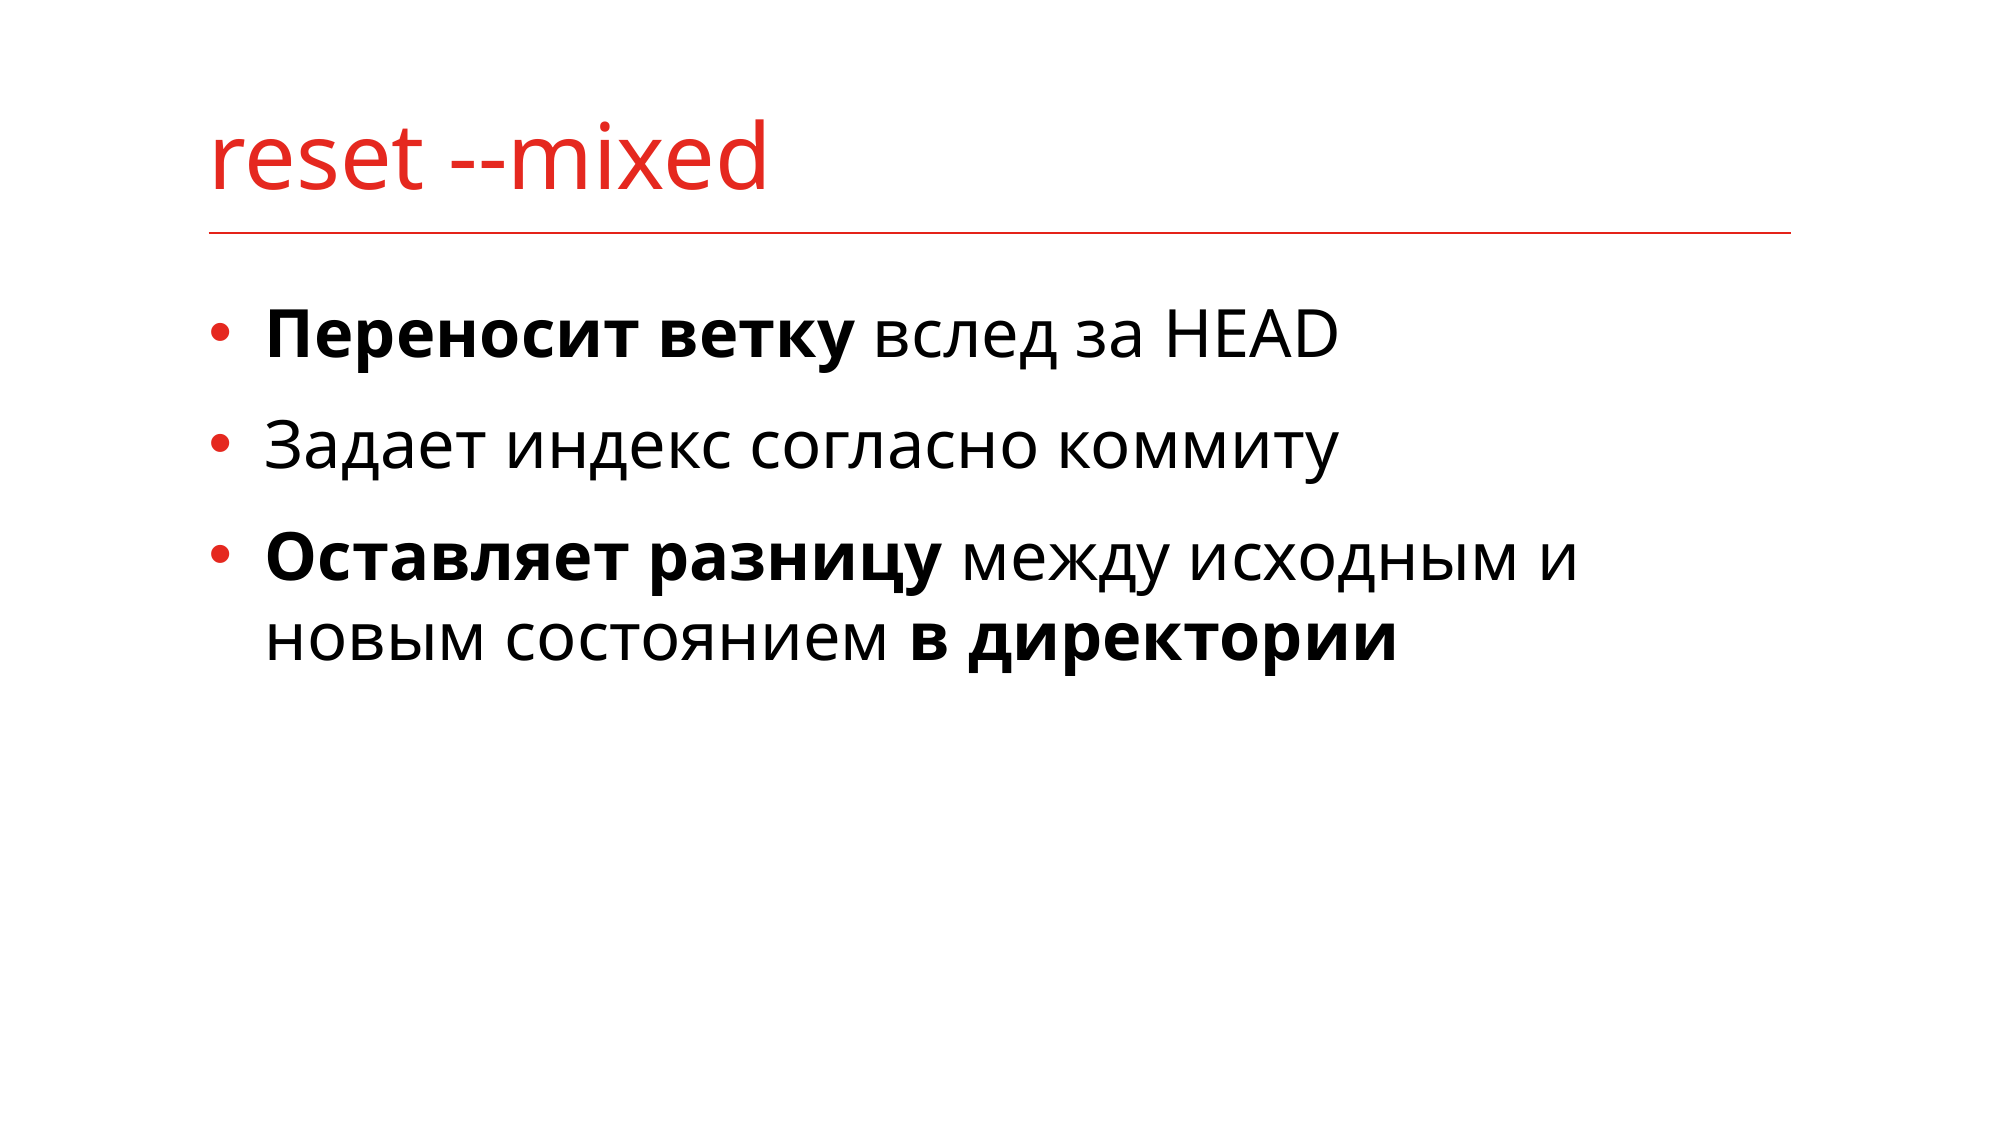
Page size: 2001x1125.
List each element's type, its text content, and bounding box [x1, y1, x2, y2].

list Переносит ветку вслед за HEAD Задает индекс согласно коммиту Оставляет разницу между исходным и новым состоянием в директории [208, 290, 1792, 1071]
title reset --mixed [208, 54, 1792, 232]
